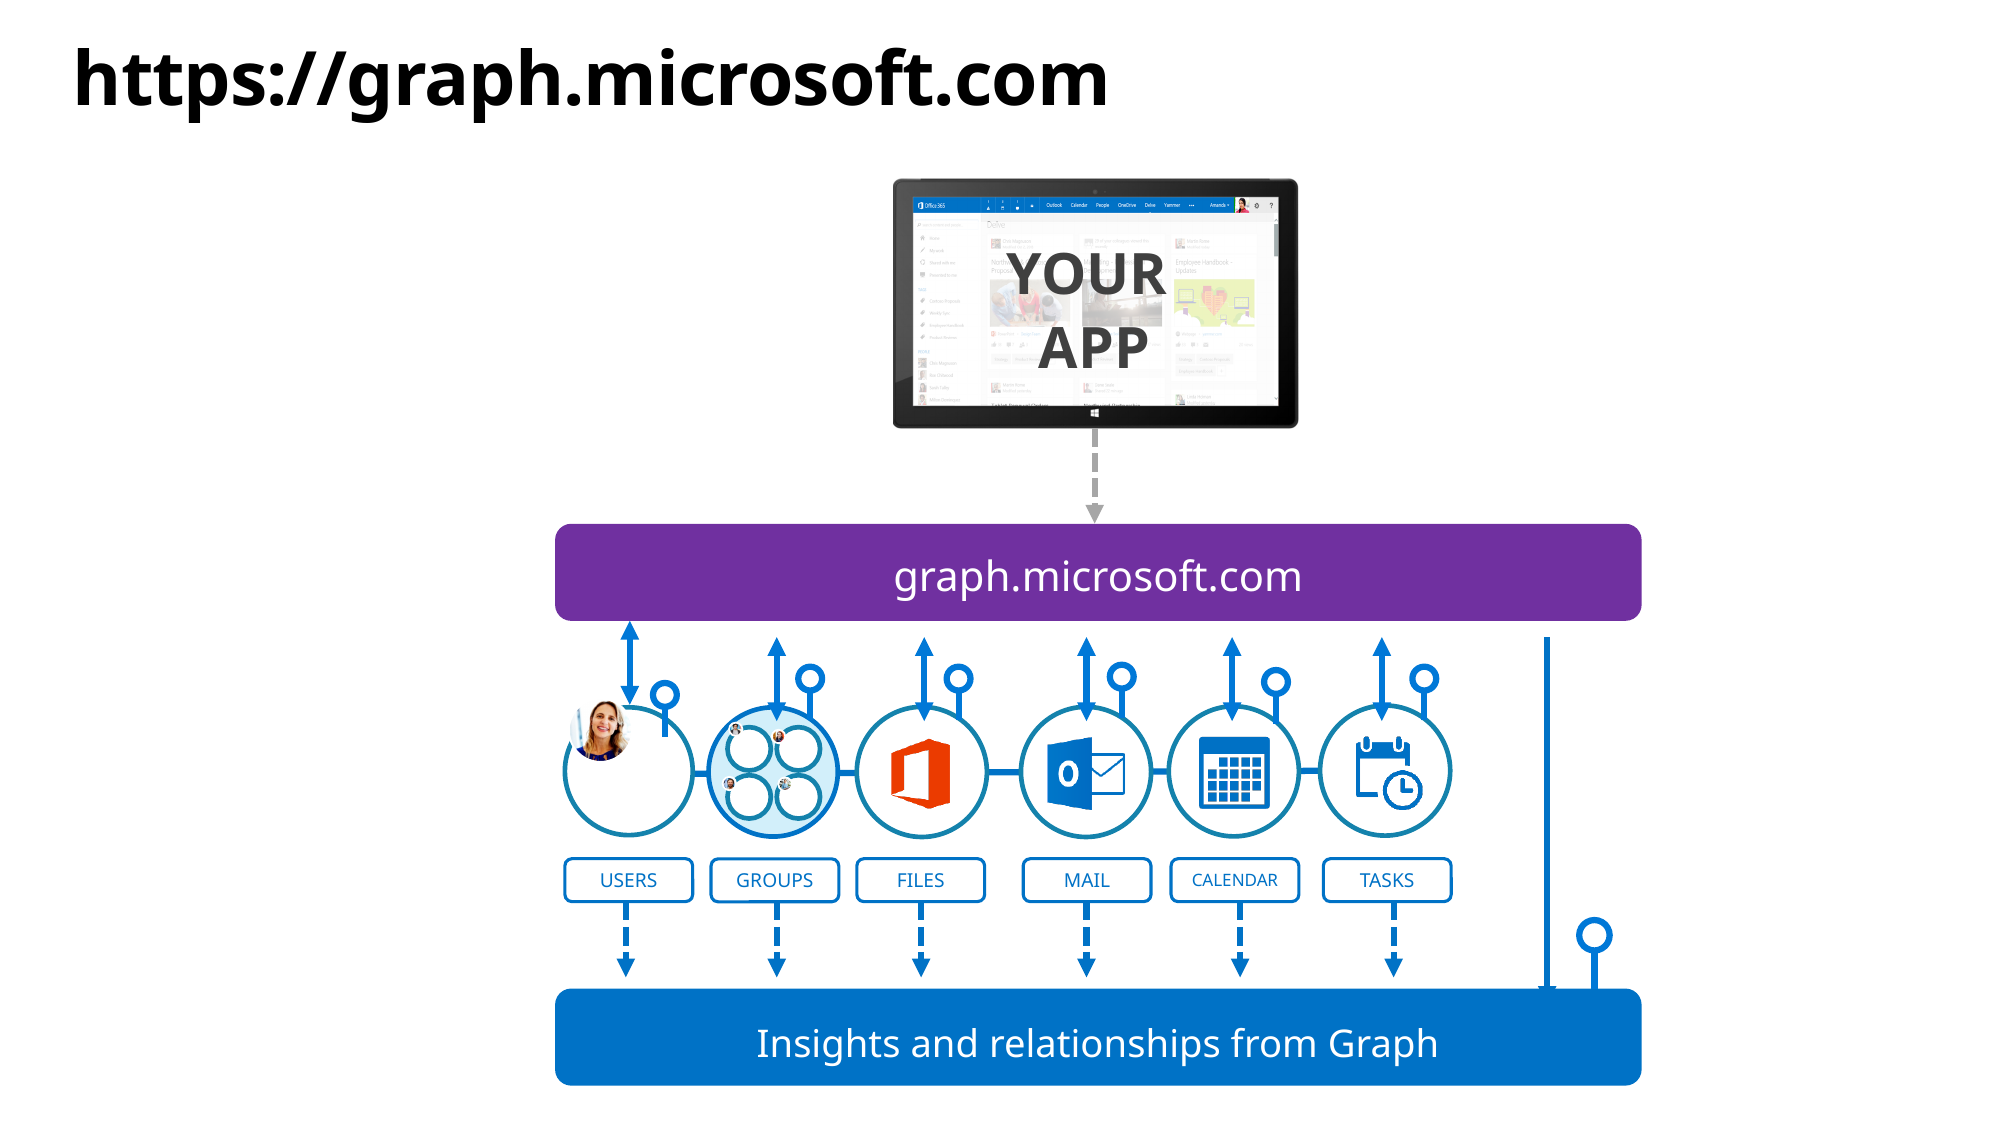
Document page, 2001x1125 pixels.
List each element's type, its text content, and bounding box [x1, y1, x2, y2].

text_box GROUPS [710, 857, 840, 903]
text_box [554, 987, 1643, 1087]
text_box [1020, 706, 1152, 838]
text_box [855, 775, 988, 838]
picture [881, 734, 960, 813]
text_box CALENDAR [1170, 857, 1300, 903]
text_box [708, 707, 839, 837]
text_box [797, 666, 823, 721]
text_box graph.microsoft.com [554, 522, 1643, 622]
text_box FILES [855, 857, 986, 903]
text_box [1303, 770, 1319, 775]
text_box USERS [563, 863, 694, 903]
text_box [946, 666, 971, 721]
text_box Insights and relationships from Graph [555, 1001, 1642, 1061]
text_box MAIL [1022, 857, 1152, 903]
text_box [1412, 666, 1437, 721]
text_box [1168, 705, 1303, 837]
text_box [1152, 770, 1168, 775]
text_box TASKS [1322, 857, 1453, 903]
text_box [1109, 664, 1134, 719]
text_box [839, 770, 881, 775]
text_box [1263, 669, 1289, 724]
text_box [564, 680, 693, 864]
title https://graph.microsoft.com [72, 30, 1236, 249]
text_box [855, 706, 988, 770]
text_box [1319, 704, 1455, 838]
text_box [693, 770, 708, 775]
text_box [652, 682, 678, 737]
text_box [960, 770, 1020, 775]
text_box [892, 177, 1300, 429]
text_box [1578, 919, 1610, 989]
